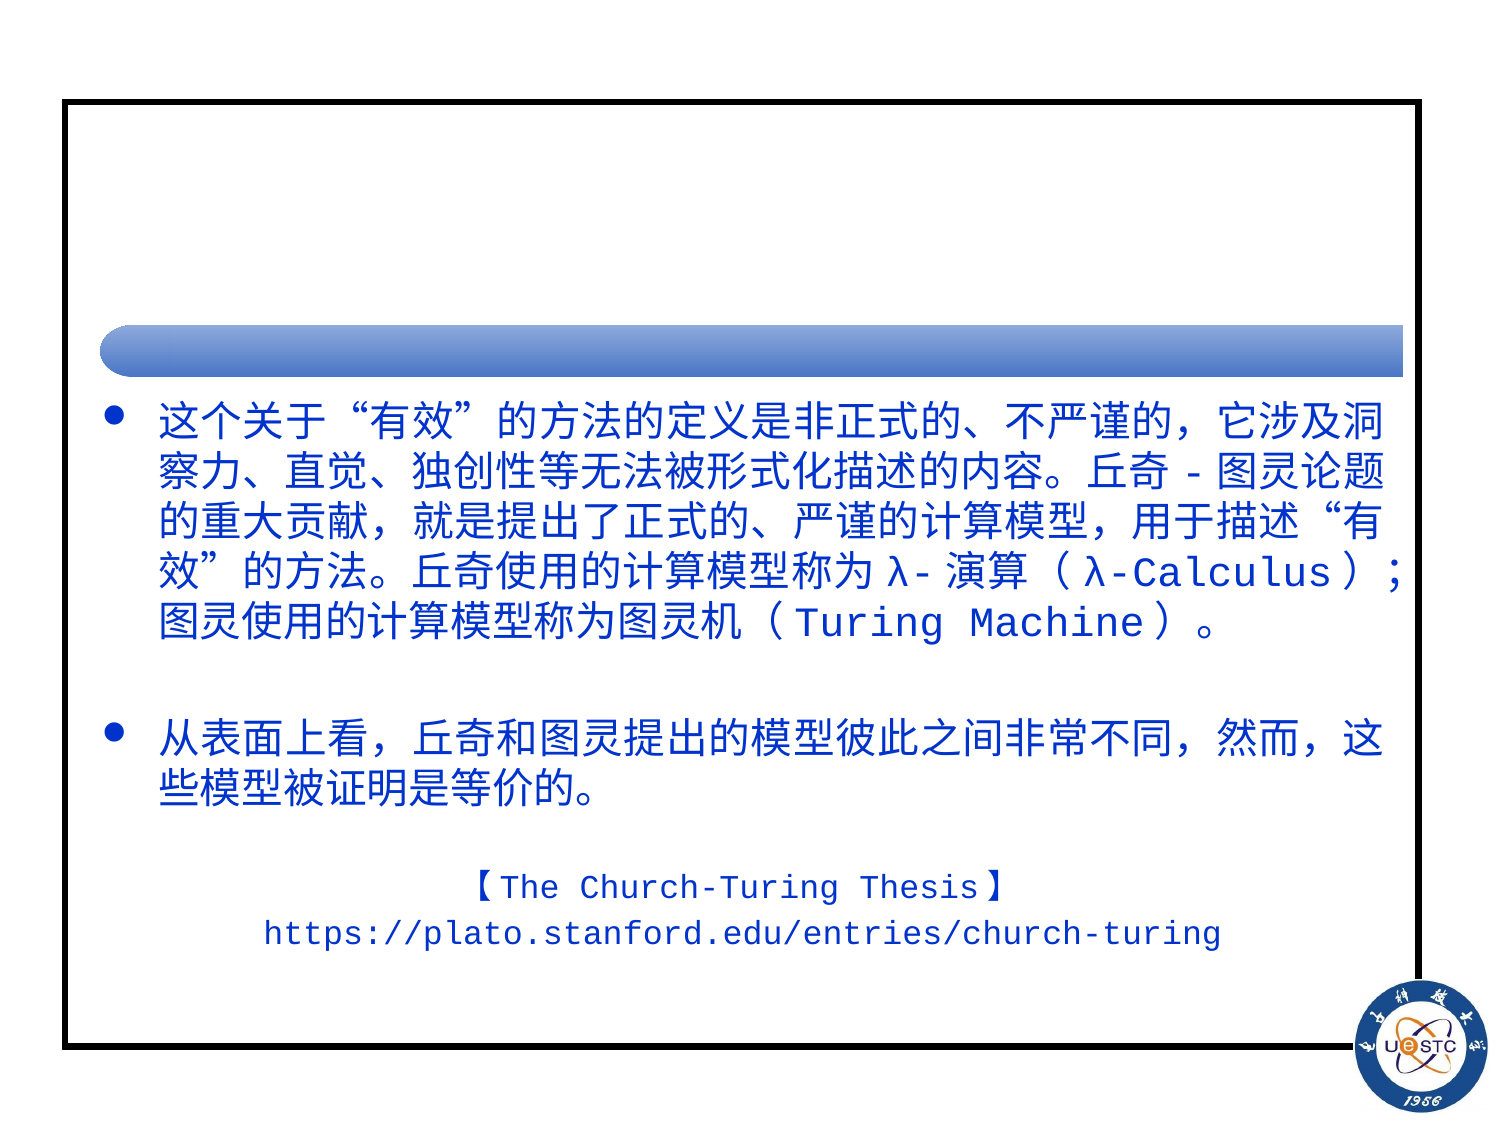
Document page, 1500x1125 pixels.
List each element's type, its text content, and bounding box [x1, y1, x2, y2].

picture [1353, 979, 1489, 1114]
list 这个关于“有效”的方法的定义是非正式的、不严谨的，它涉及洞察力、直觉、独创性等无法被形式化描述的内容。丘奇-图灵论题的重大贡献，就是提出了正式的、严谨的计算模型，用于描述“有效”的方法。丘奇使用的计算模型称为λ-演算（λ-Calculus）；图灵使用的计算模型称为图灵机（Turing Machine）。 从表面上看，丘奇和图灵提出的模型彼此之间非常不同，然而，这些模型被证明是等价的。 【The Church-Turing Thesis】 https://plato.stanford.edu/entries/church-turing [87, 387, 1400, 1035]
